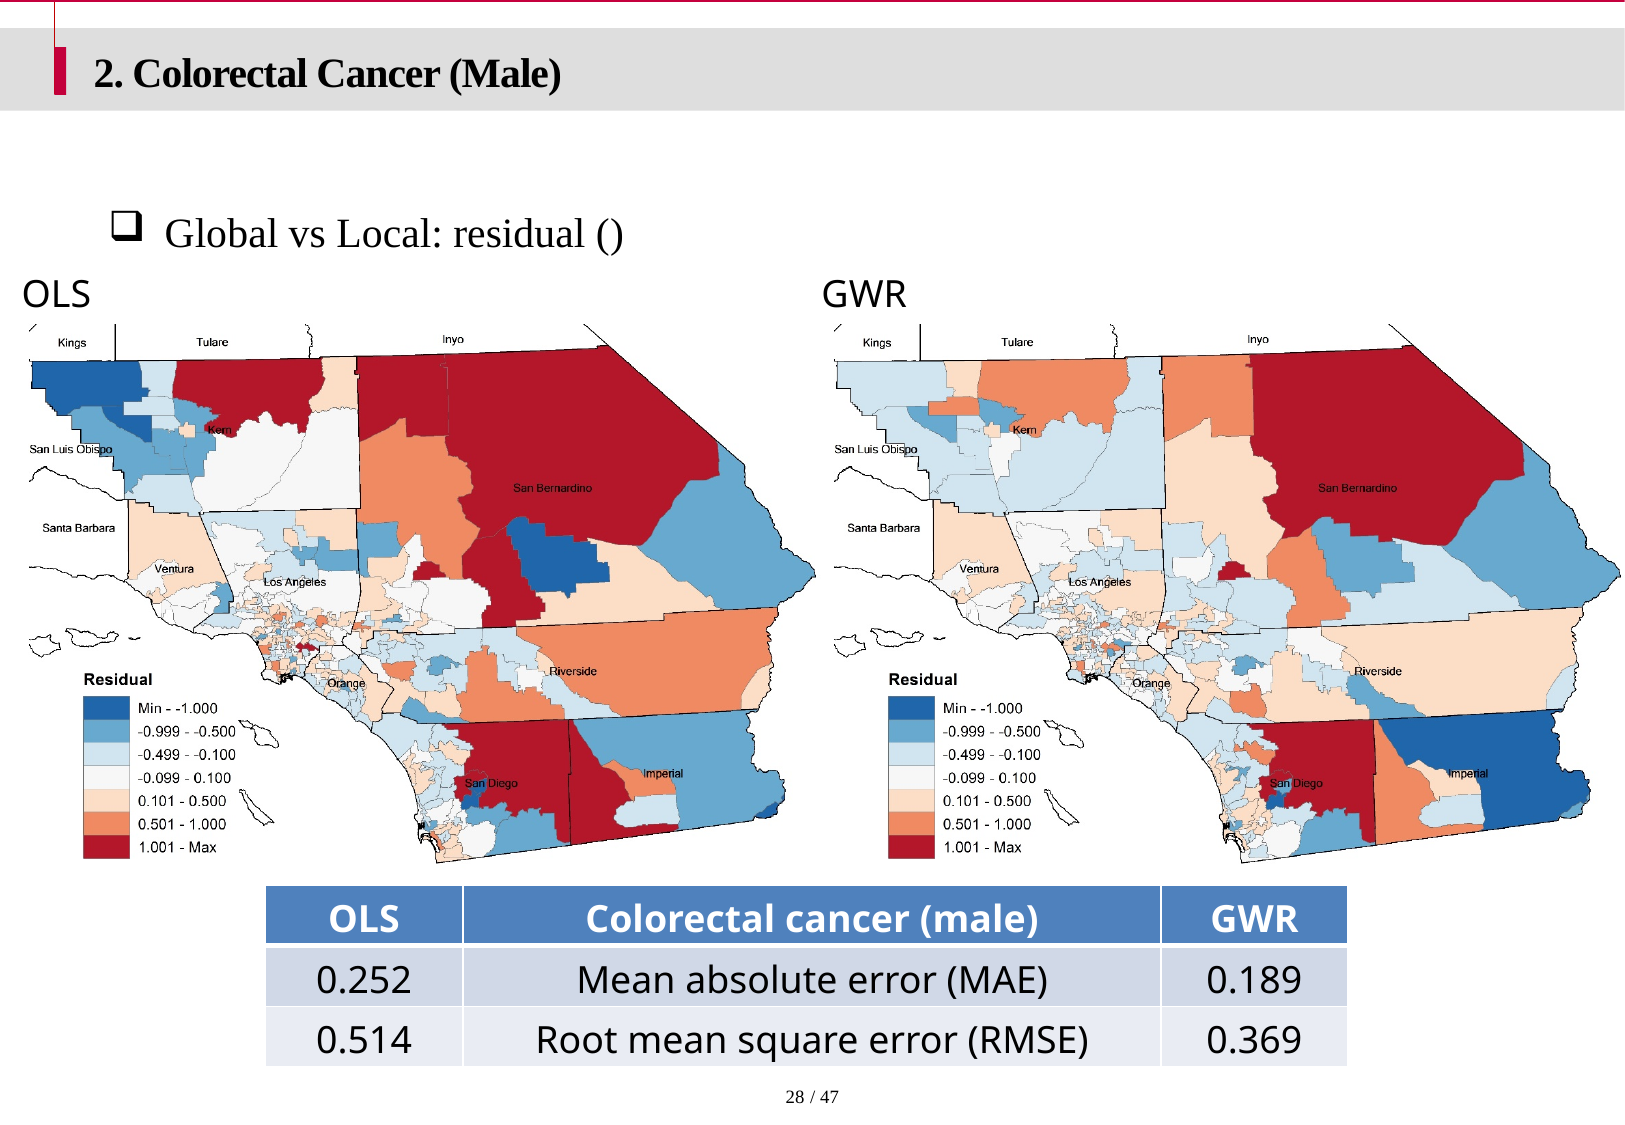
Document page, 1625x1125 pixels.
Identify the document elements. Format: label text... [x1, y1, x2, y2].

picture [833, 323, 1625, 885]
table_cell 0.369 [1162, 1007, 1347, 1066]
table_header GWR [1162, 894, 1347, 943]
picture [54, 47, 67, 95]
text_box GWR [806, 263, 922, 323]
list 2. Colorectal Cancer (Male) [93, 45, 919, 96]
table_header Colorectal cancer (male) [464, 887, 1160, 943]
table_cell 0.514 [266, 1007, 462, 1066]
text_box OLS [6, 263, 106, 323]
picture [28, 323, 823, 885]
table_cell Root mean square error (RMSE) [464, 1007, 1160, 1066]
table_cell Mean absolute error (MAE) [464, 948, 1160, 1006]
table_cell 0.252 [266, 948, 462, 1006]
table_header OLS [266, 894, 462, 943]
table_cell 0.189 [1162, 948, 1347, 1006]
